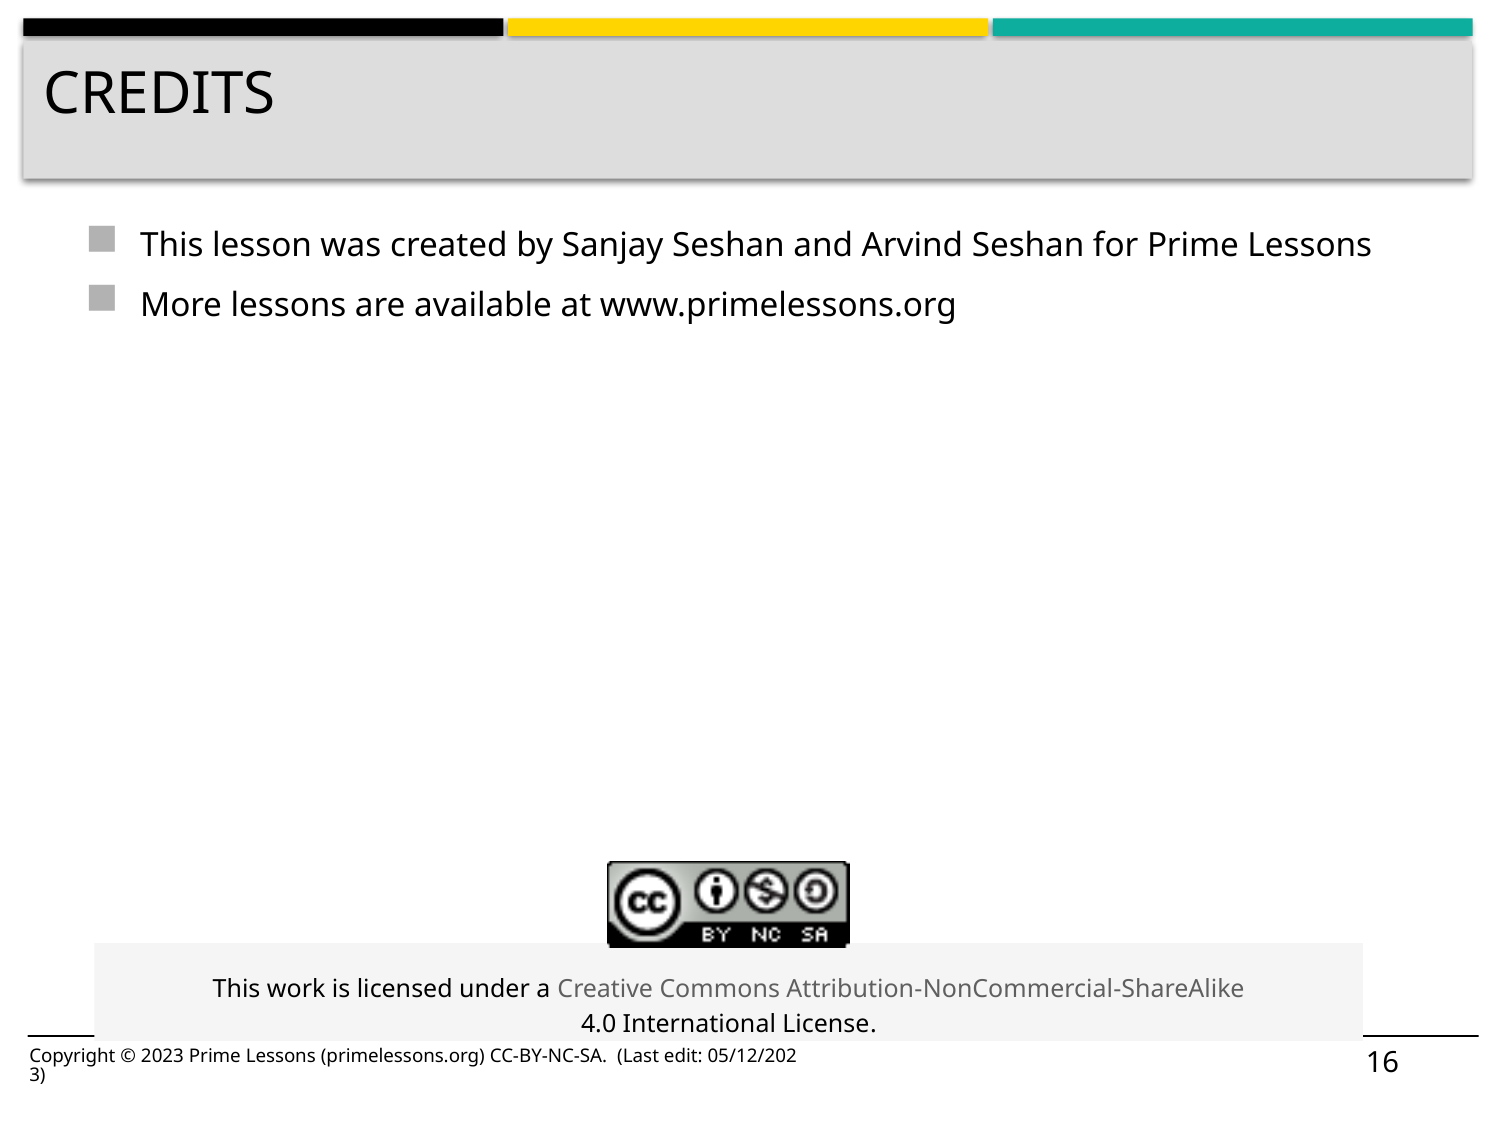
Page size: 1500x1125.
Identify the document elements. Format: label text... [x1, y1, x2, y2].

text_box This work is licensed under a Creative Commons Attribution-NonCommercial-ShareAlike 4.0 International License. [94, 943, 1363, 1041]
slide_number 16 [1351, 1036, 1478, 1097]
footer Copyright © 2023 Prime Lessons (primelessons.org) CC-BY-NC-SA. (Last edit: 05/12/2023) [14, 1036, 814, 1097]
title CREDITS [28, 48, 1464, 172]
picture [606, 861, 851, 948]
list This lesson was created by Sanjay Seshan and Arvind Seshan for Prime Lessons More lessons are available at www.primelessons.org [75, 216, 1428, 405]
